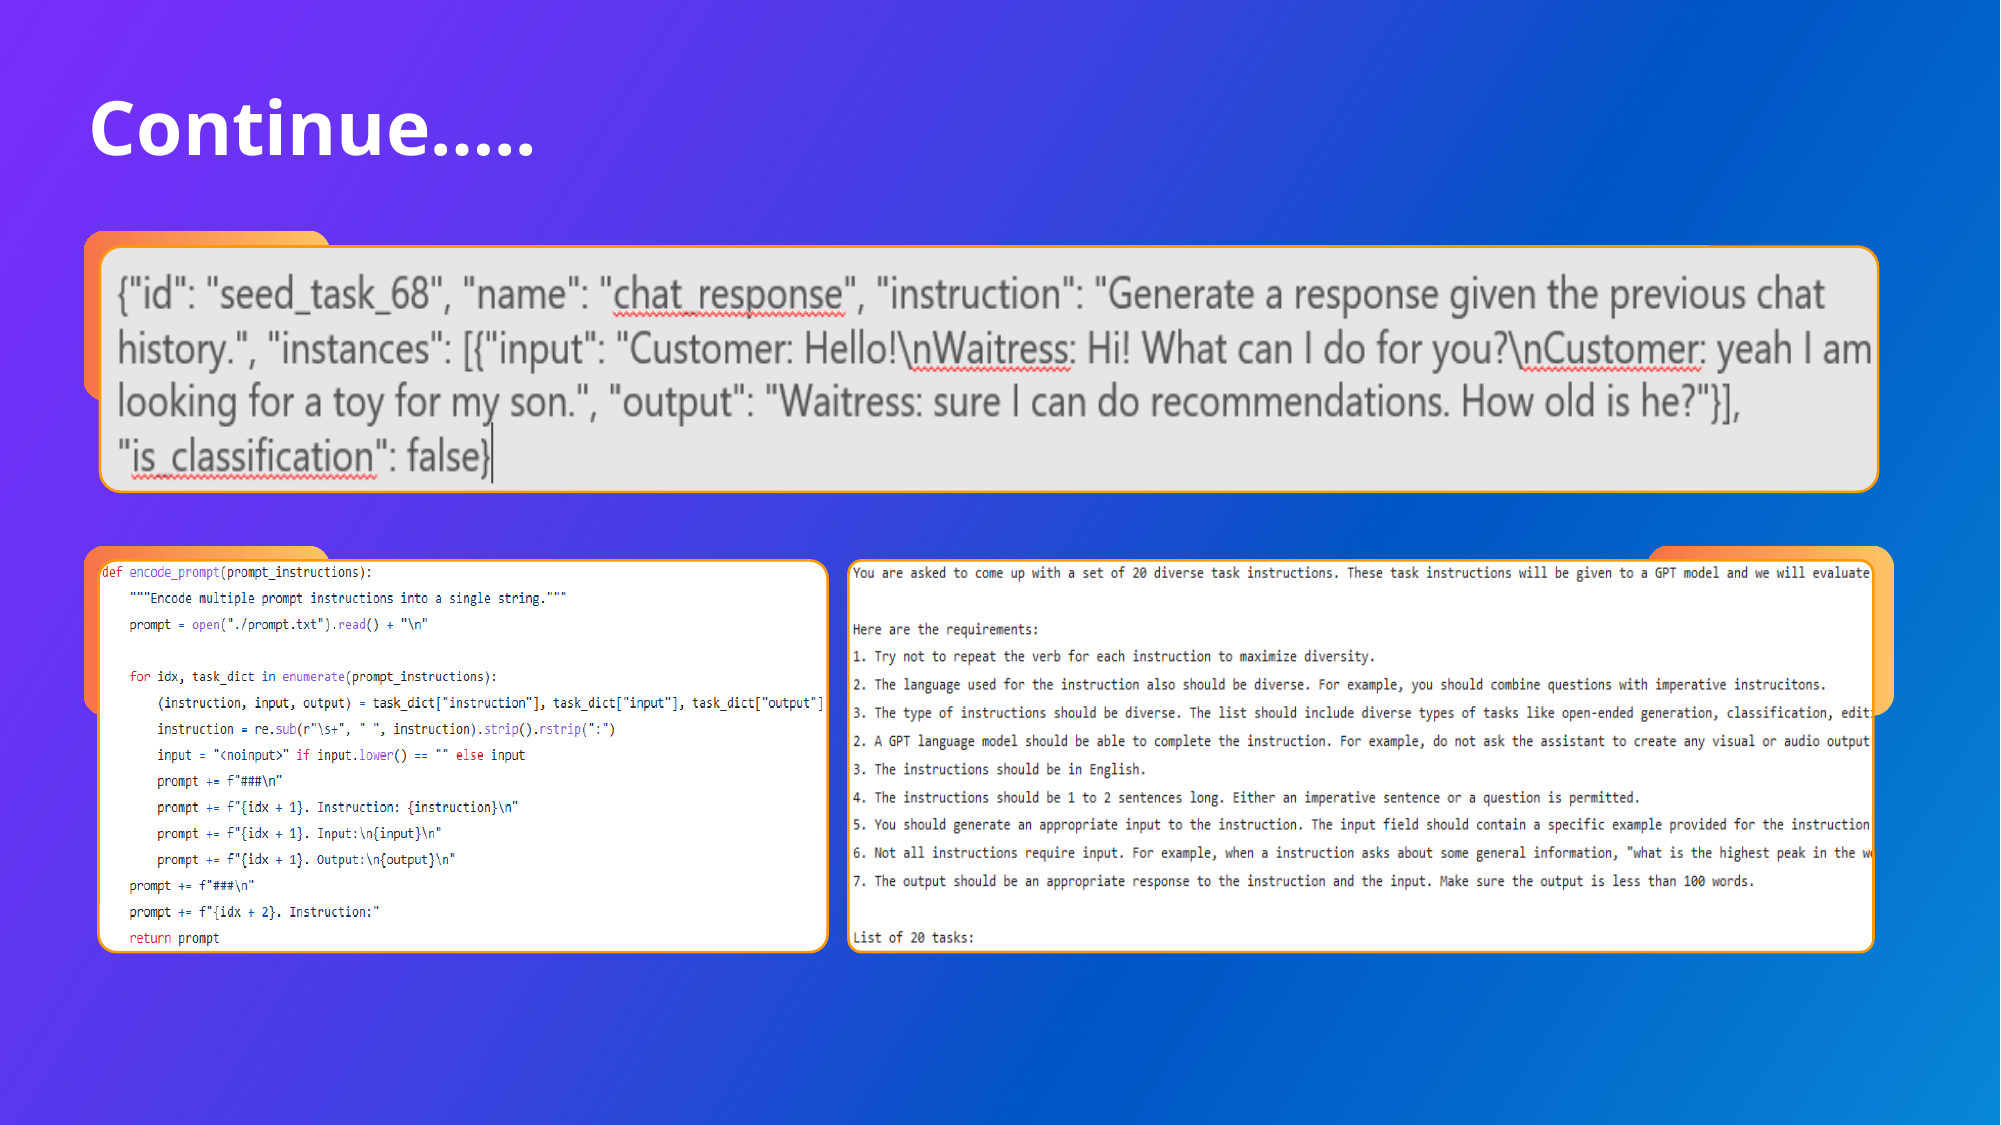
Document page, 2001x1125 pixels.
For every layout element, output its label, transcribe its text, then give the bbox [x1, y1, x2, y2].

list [848, 560, 1874, 953]
text_box [1648, 544, 1896, 717]
text_box [82, 544, 330, 715]
title Continue….. [74, 67, 1956, 217]
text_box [83, 230, 1879, 492]
picture [0, 0, 2000, 1125]
